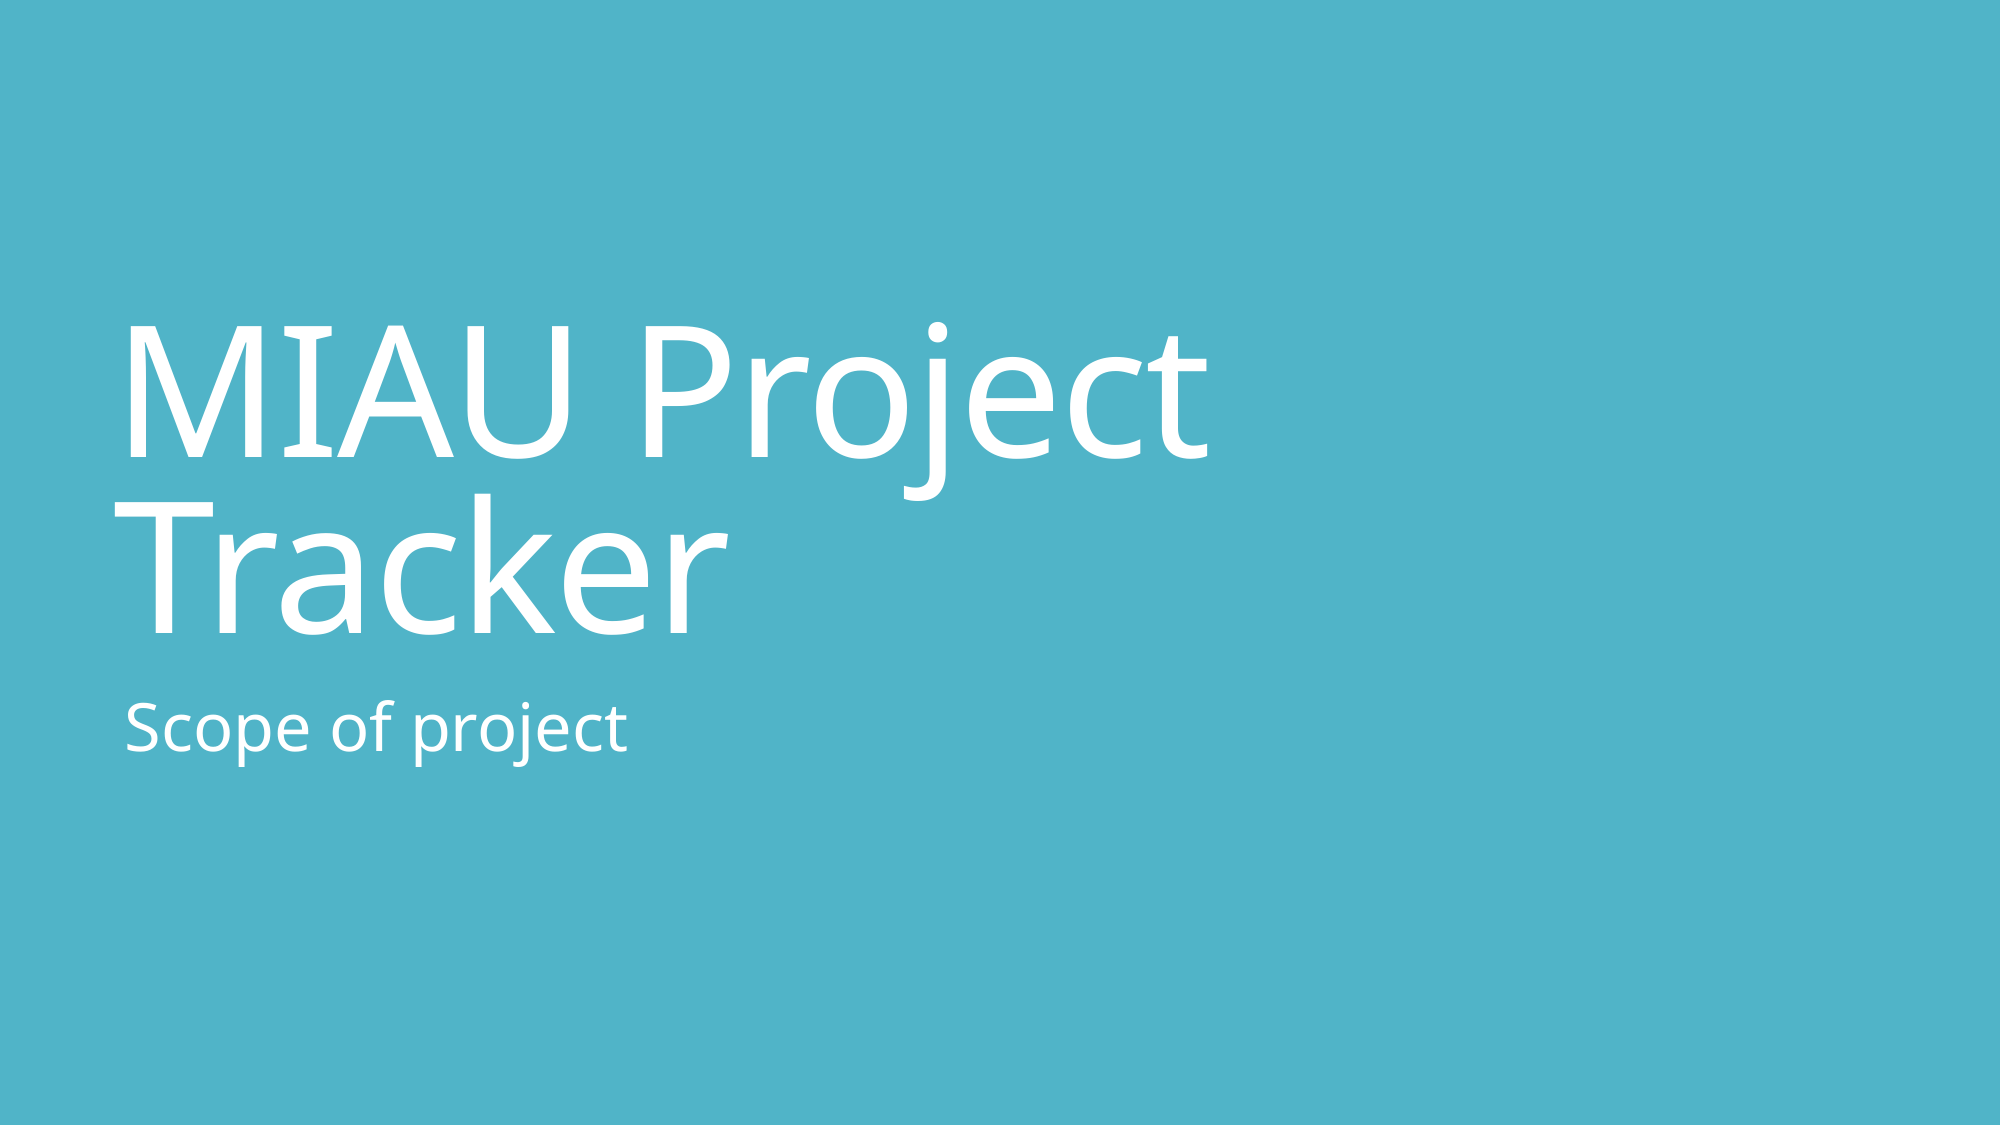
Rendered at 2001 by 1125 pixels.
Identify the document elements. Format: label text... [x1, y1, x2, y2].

subtitle Scope of project [109, 690, 1624, 961]
title MIAU Project Tracker [98, 126, 1868, 677]
